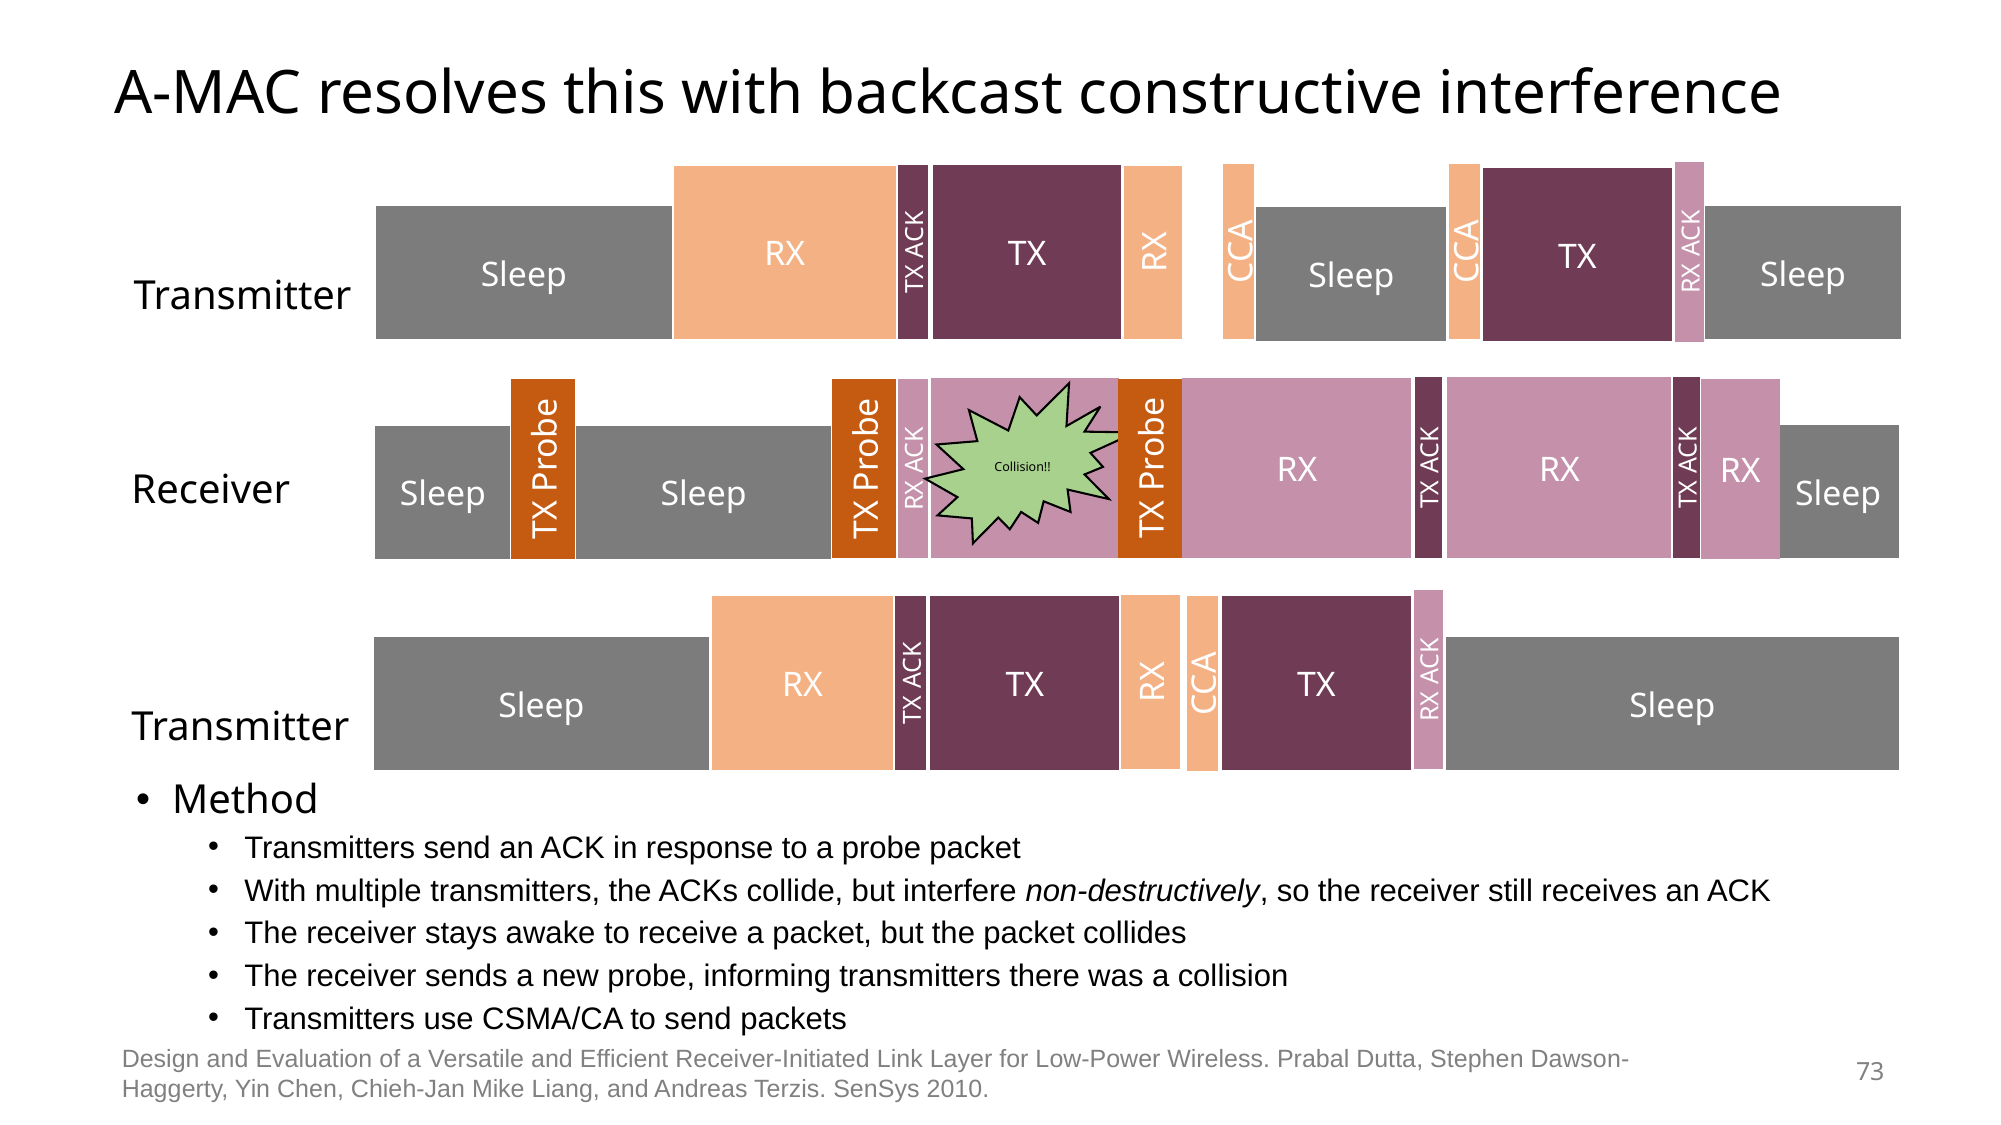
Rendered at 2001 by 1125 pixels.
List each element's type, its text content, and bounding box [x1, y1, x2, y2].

text_box RX ACK [898, 379, 928, 558]
text_box Collision!! [922, 380, 1118, 546]
text_box RX [1182, 378, 1411, 558]
text_box RX [1447, 377, 1671, 558]
text_box RX ACK [1675, 162, 1704, 342]
text_box Design and Evaluation of a Versatile and Efficient Receiver-Initiated Link Layer for Low-Power Wireless. Prabal Dutta, Stephen Dawson-Haggerty, Yin Chen, Chieh-Jan Mike Liang, and Andreas Terzis. SenSys 2010. [107, 1034, 1706, 1110]
text_box Transmitter [118, 261, 376, 325]
text_box TX ACK [895, 596, 926, 770]
text_box Sleep [1256, 207, 1446, 341]
text_box Receiver [116, 456, 375, 520]
text_box Sleep [1705, 206, 1901, 339]
slide_number 73 [1749, 1048, 1900, 1103]
text_box TX ACK [898, 165, 928, 339]
text_box TX ACK [1673, 377, 1700, 558]
text_box CCA [1187, 596, 1218, 771]
text_box RX [712, 596, 893, 770]
text_box RX ACK [1414, 590, 1443, 769]
text_box TX Probe [511, 379, 575, 559]
text_box TX Probe [832, 379, 896, 558]
text_box TX [1222, 596, 1411, 770]
text_box TX Probe [1118, 379, 1182, 558]
text_box Sleep [1446, 637, 1899, 770]
title A-MAC resolves this with backcast constructive interference [99, 37, 1900, 150]
text_box RX [1121, 595, 1180, 769]
text_box TX ACK [1415, 377, 1442, 558]
text_box CCA [1223, 164, 1254, 339]
text_box RX [674, 166, 896, 339]
text_box TX [933, 165, 1121, 339]
text_box RX [931, 378, 1119, 475]
text_box RX [1701, 379, 1780, 559]
text_box Sleep [1780, 425, 1899, 558]
text_box Transmitter [116, 692, 374, 756]
text_box TX [1483, 168, 1672, 341]
text_box Sleep [576, 426, 831, 559]
text_box Sleep [374, 637, 709, 770]
text_box Sleep [375, 426, 510, 559]
text_box Sleep [376, 206, 672, 339]
text_box CCA [1449, 164, 1480, 339]
text_box RX [931, 442, 1118, 558]
list Method Transmitters send an ACK in response to a probe packet With multiple transmitters, the ACKs collide, but interfere non-destructively, so the receiver still receives an ACK The receiver stays awake to receive a packet, but the packet collides The receiver sends a new probe, informing transmitters there was a collision Transmitters use CSMA/CA to send packets [121, 771, 1922, 1048]
text_box RX [1124, 166, 1182, 339]
text_box TX [930, 596, 1119, 770]
